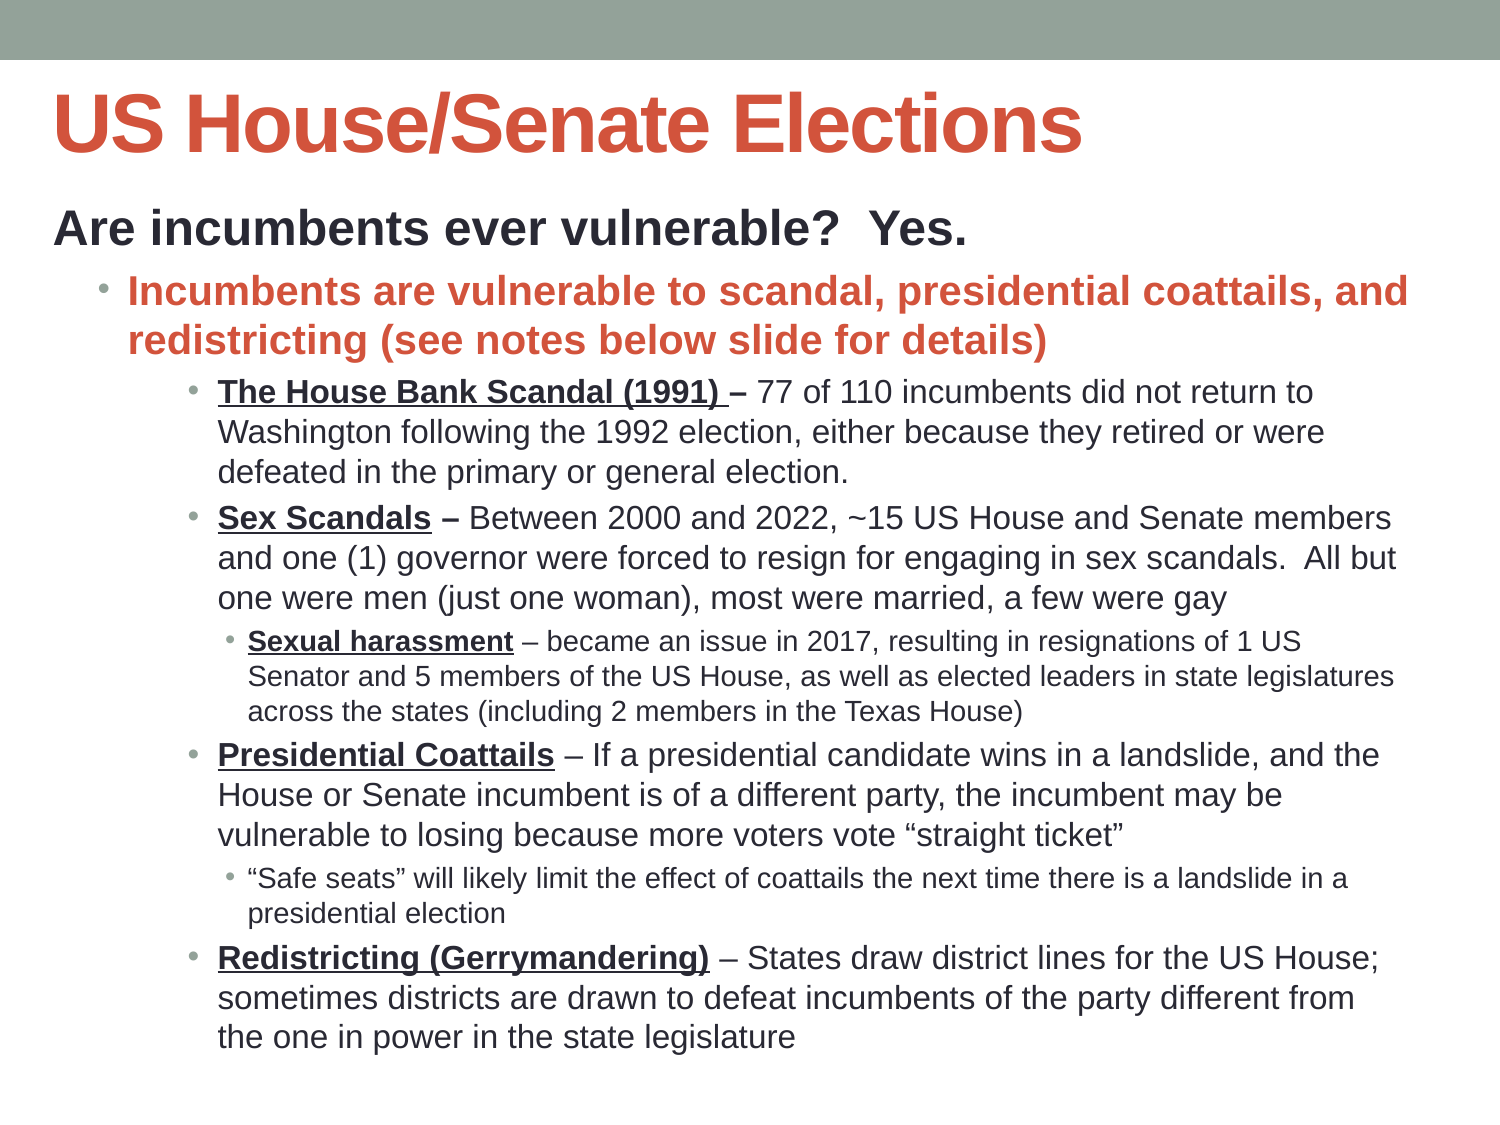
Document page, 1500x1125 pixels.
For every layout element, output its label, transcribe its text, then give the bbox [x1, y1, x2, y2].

list Are incumbents ever vulnerable? Yes. Incumbents are vulnerable to scandal, presidential coattails, and redistricting (see notes below slide for details) The House Bank Scandal (1991) – 77 of 110 incumbents did not return to Washington following the 1992 election, either because they retired or were defeated in the primary or general election. Sex Scandals – Between 2000 and 2022, ~15 US House and Senate members and one (1) governor were forced to resign for engaging in sex scandals. All but one were men (just one woman), most were married, a few were gay Sexual harassment – became an issue in 2017, resulting in resignations of 1 US Senator and 5 members of the US House, as well as elected leaders in state legislatures across the states (including 2 members in the Texas House) Presidential Coattails – If a presidential candidate wins in a landslide, and the House or Senate incumbent is of a different party, the incumbent may be vulnerable to losing because more voters vote “straight ticket” “Safe seats” will likely limit the effect of coattails the next time there is a landslide in a presidential election Redistricting (Gerrymandering) – States draw district lines for the US House; sometimes districts are drawn to defeat incumbents of the party different from the one in power in the state legislature [37, 187, 1425, 1063]
title US House/Senate Elections [37, 50, 1300, 187]
